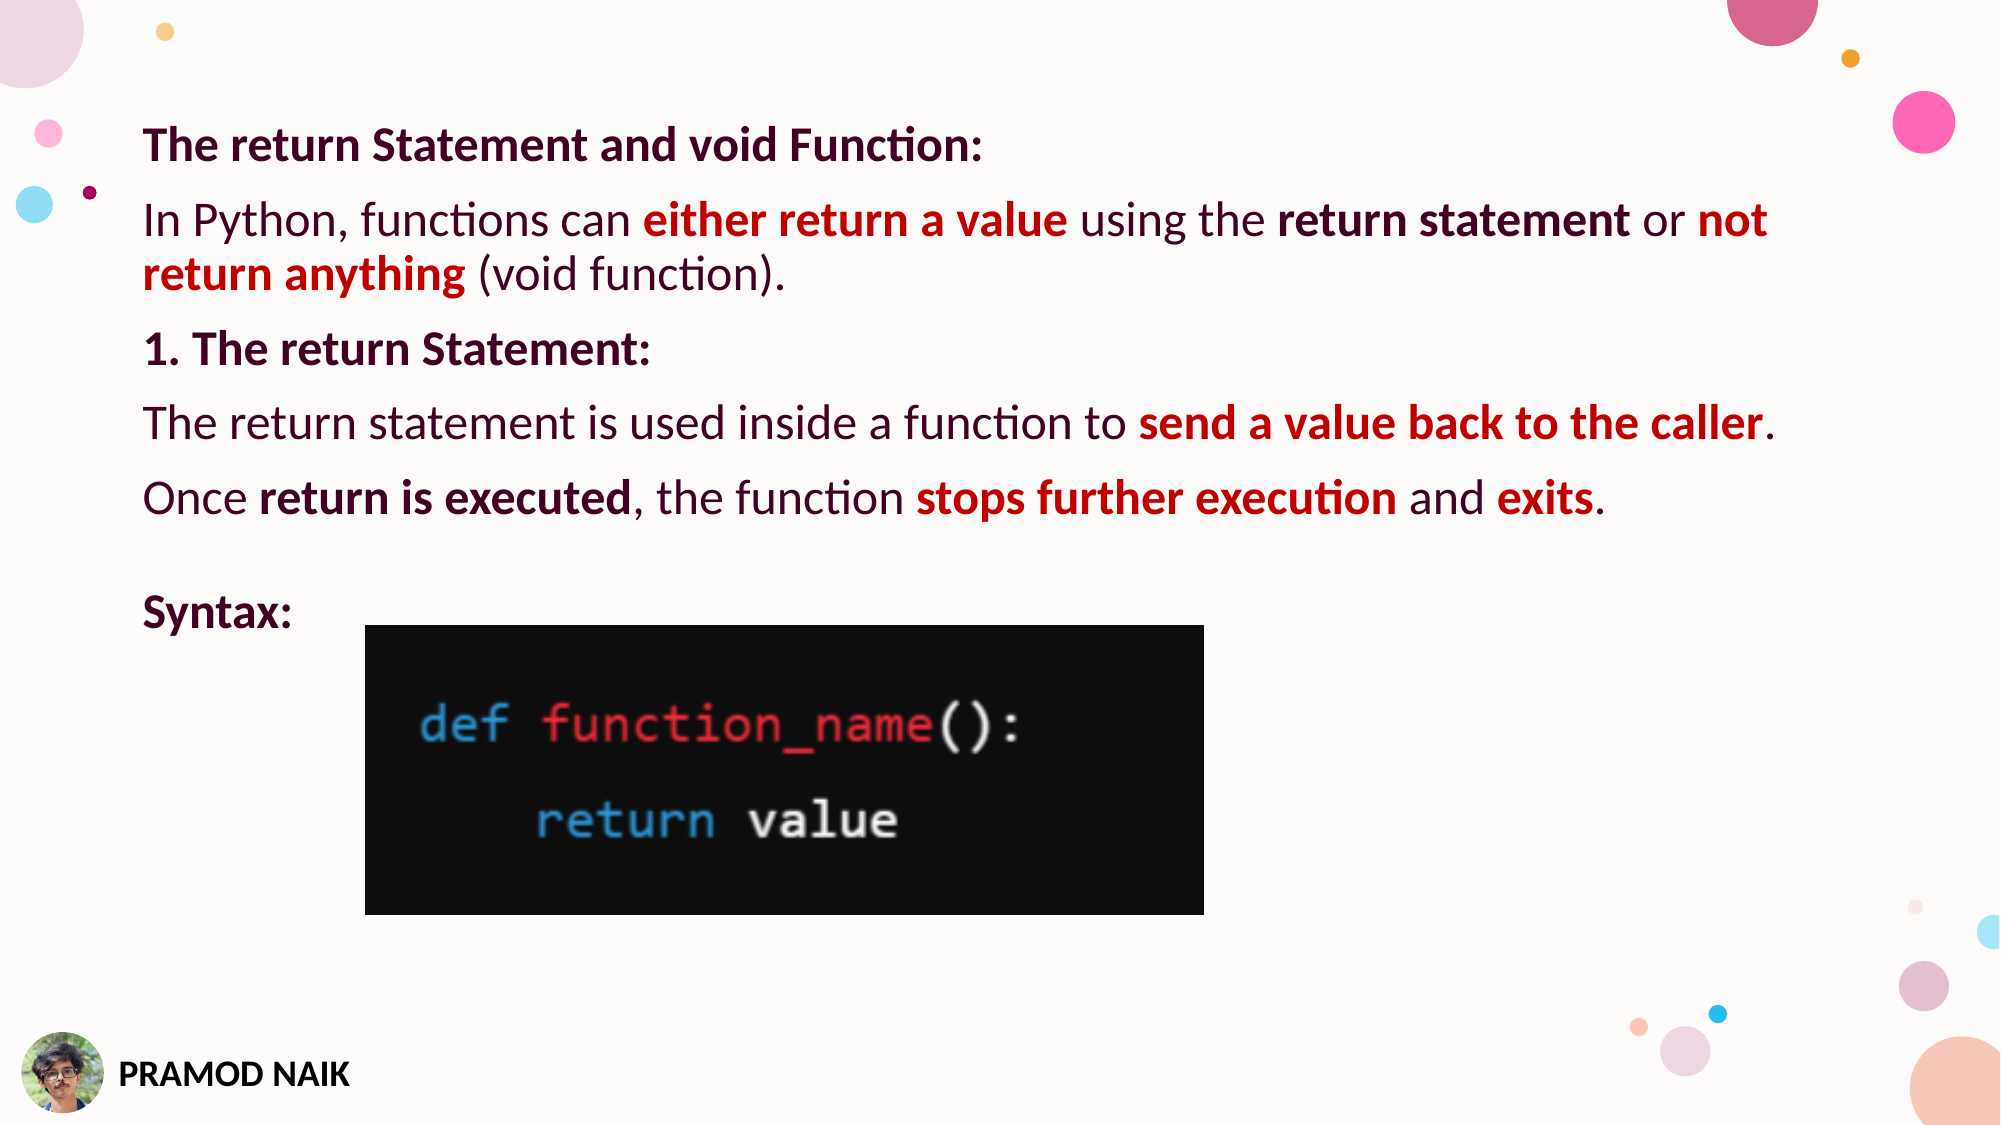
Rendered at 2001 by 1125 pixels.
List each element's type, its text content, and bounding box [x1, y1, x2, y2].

list The return Statement and void Function: In Python, functions can either return a value using the return statement or not return anything (void function). 1. The return Statement: The return statement is used inside a function to send a value back to the caller. Once return is executed, the function stops further execution and exits. Syntax: [127, 110, 1877, 1014]
picture [364, 625, 1204, 915]
picture [21, 1031, 104, 1114]
